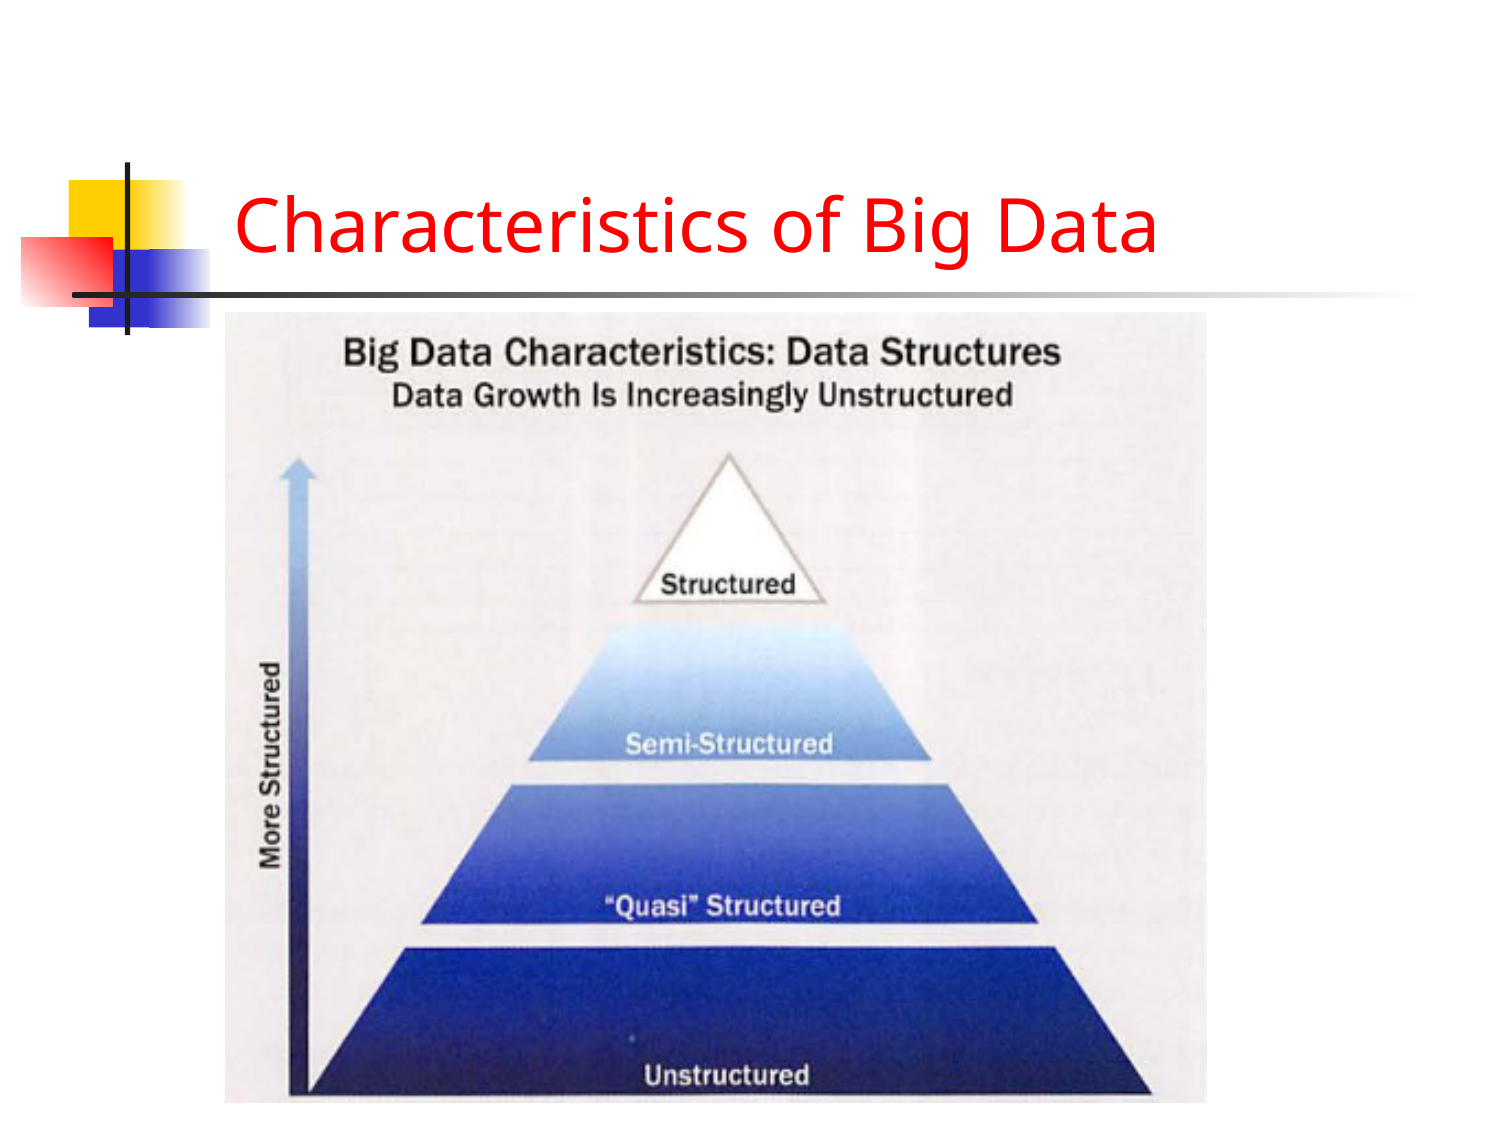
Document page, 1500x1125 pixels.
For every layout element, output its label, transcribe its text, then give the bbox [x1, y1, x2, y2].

picture [224, 312, 1208, 1104]
title Characteristics of Big Data [210, 152, 1184, 276]
